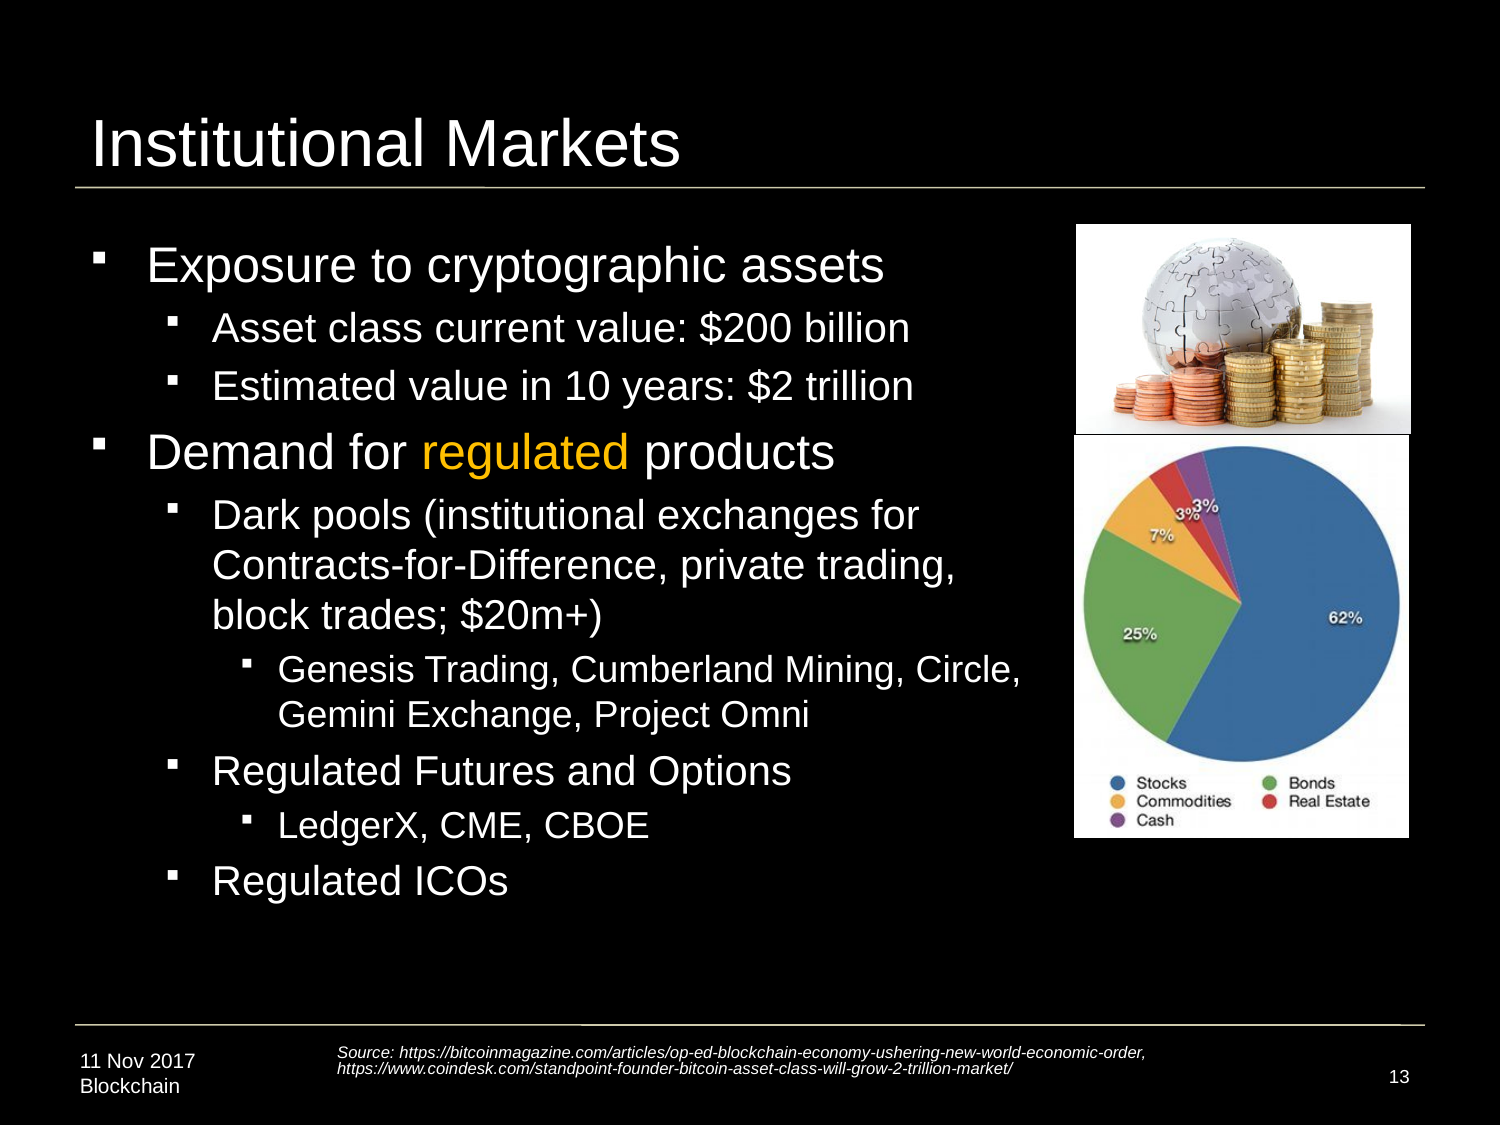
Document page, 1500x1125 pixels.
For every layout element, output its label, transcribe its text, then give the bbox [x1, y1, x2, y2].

picture [1076, 224, 1411, 434]
title Institutional Markets [75, 45, 1425, 188]
list Exposure to cryptographic assets Asset class current value: $200 billion Estimated value in 10 years: $2 trillion Demand for regulated products Dark pools (institutional exchanges for Contracts-for-Difference, private trading, block trades; $20m+) Genesis Trading, Cumberland Mining, Circle, Gemini Exchange, Project Omni Regulated Futures and Options LedgerX, CME, CBOE Regulated ICOs [75, 224, 1038, 963]
slide_number 12 [862, 1037, 1425, 1103]
text_box Source: https://bitcoinmagazine.com/articles/op-ed-blockchain-economy-ushering-new-world-economic-order, https://www.coindesk.com/standpoint-founder-bitcoin-asset-class-will-grow-2-trillion-market/ [322, 1038, 1335, 1088]
picture [1074, 435, 1409, 838]
